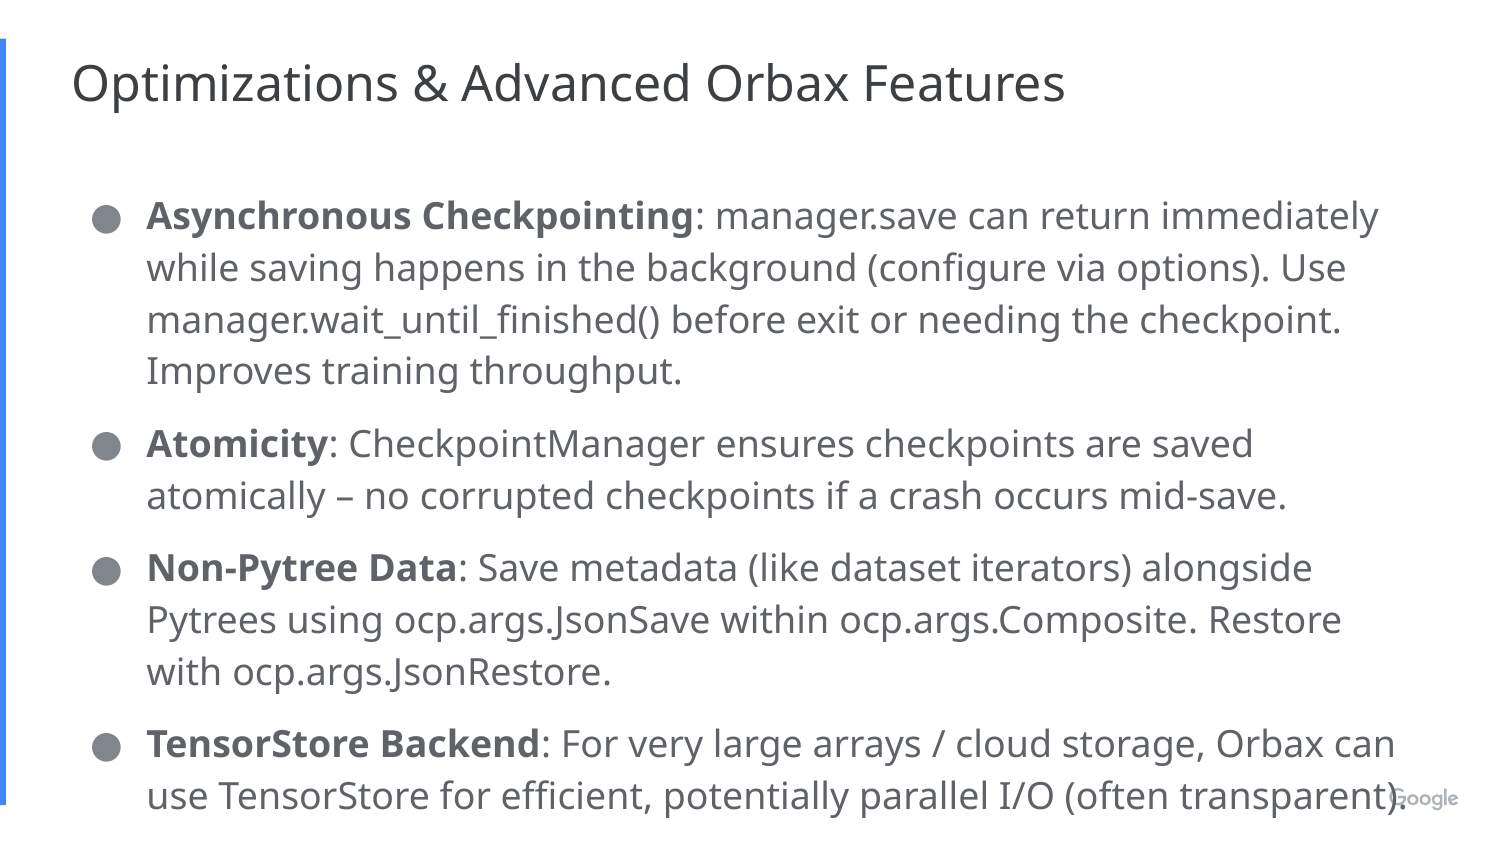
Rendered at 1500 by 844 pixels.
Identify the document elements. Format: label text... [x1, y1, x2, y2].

title Optimizations & Advanced Orbax Features [56, 43, 1336, 215]
list Asynchronous Checkpointing: manager.save can return immediately while saving happens in the background (configure via options). Use manager.wait_until_finished() before exit or needing the checkpoint. Improves training throughput. Atomicity: CheckpointManager ensures checkpoints are saved atomically – no corrupted checkpoints if a crash occurs mid-save. Non-Pytree Data: Save metadata (like dataset iterators) alongside Pytrees using ocp.args.JsonSave within ocp.args.Composite. Restore with ocp.args.JsonRestore. TensorStore Backend: For very large arrays / cloud storage, Orbax can use TensorStore for efficient, potentially parallel I/O (often transparent). [56, 170, 1434, 833]
